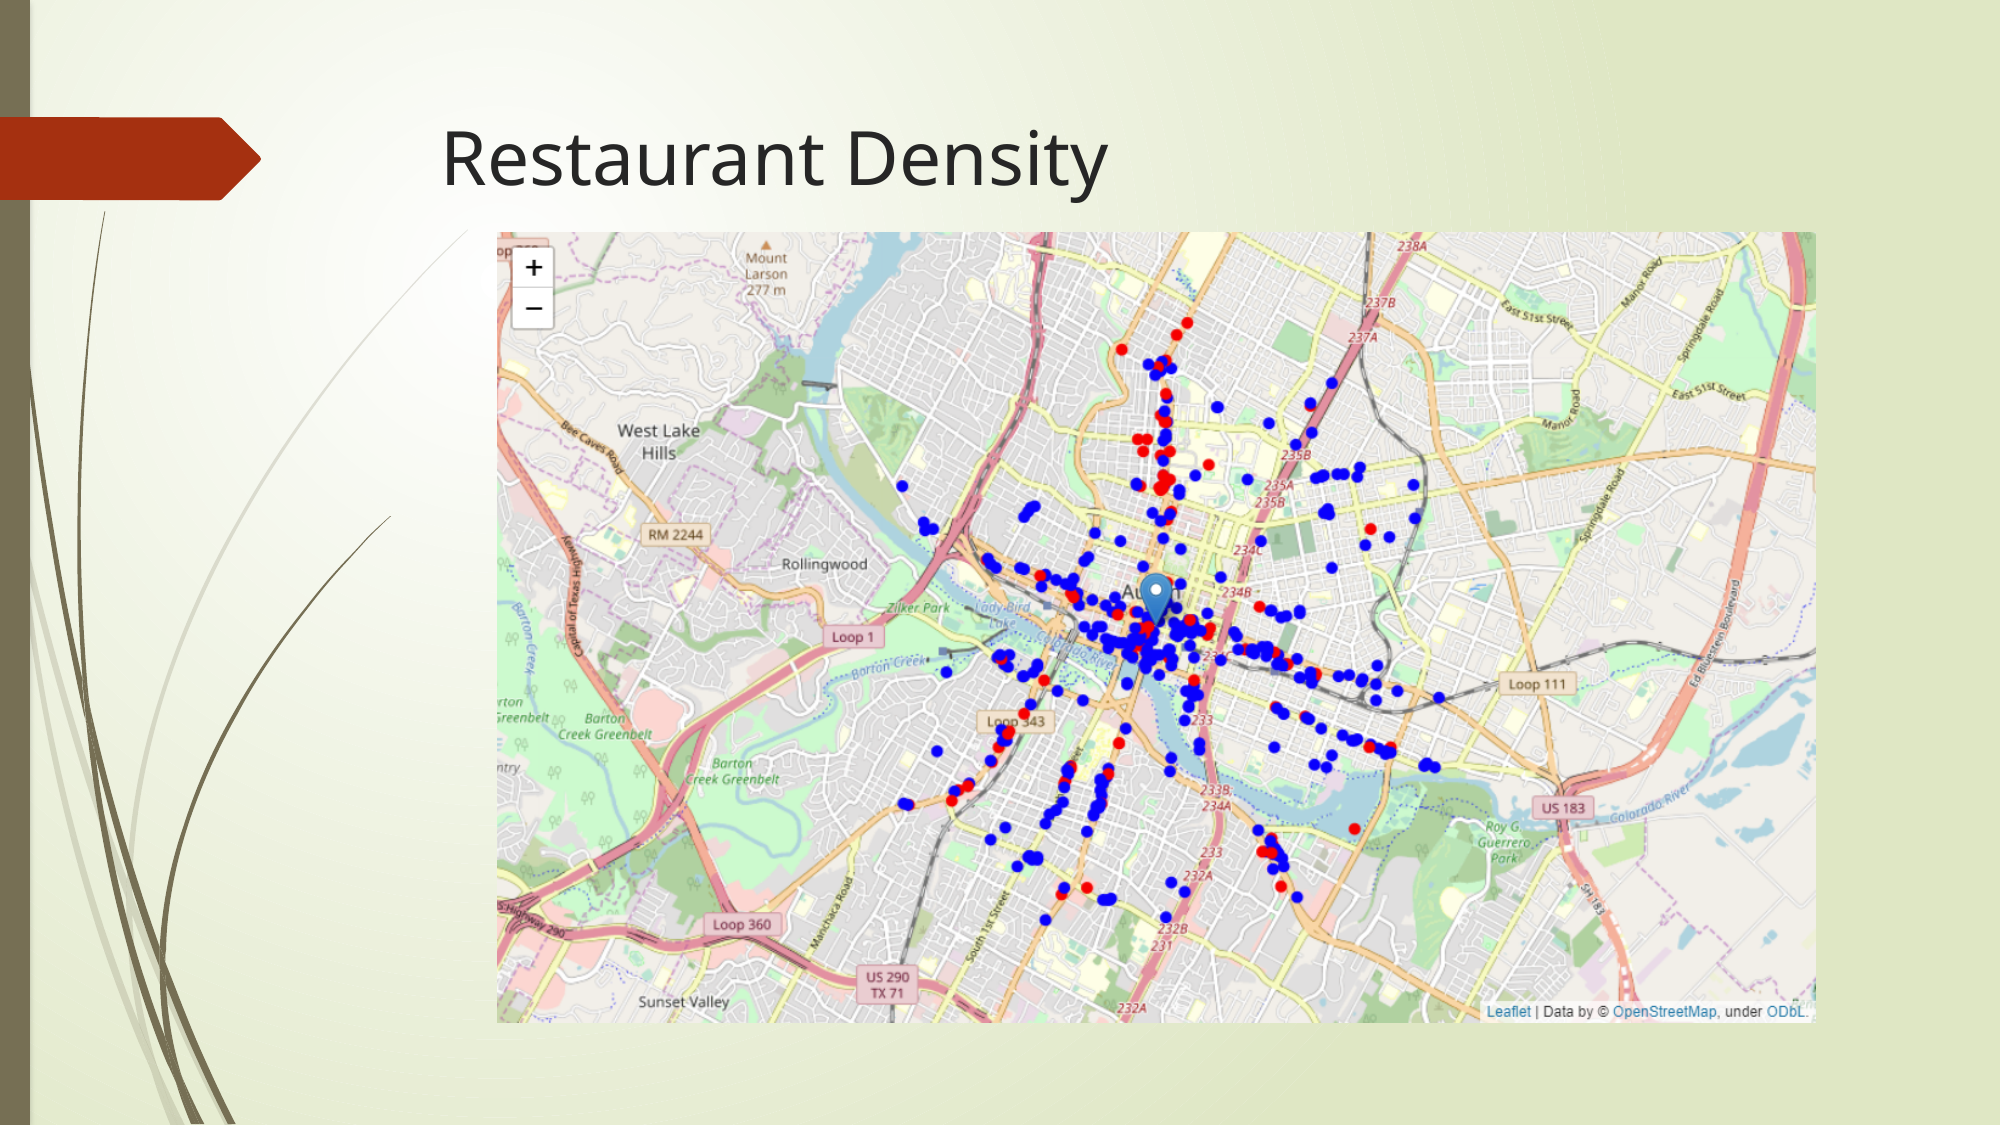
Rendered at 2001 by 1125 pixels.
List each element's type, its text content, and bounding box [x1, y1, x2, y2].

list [497, 232, 1816, 1023]
title Restaurant Density [425, 102, 1888, 313]
